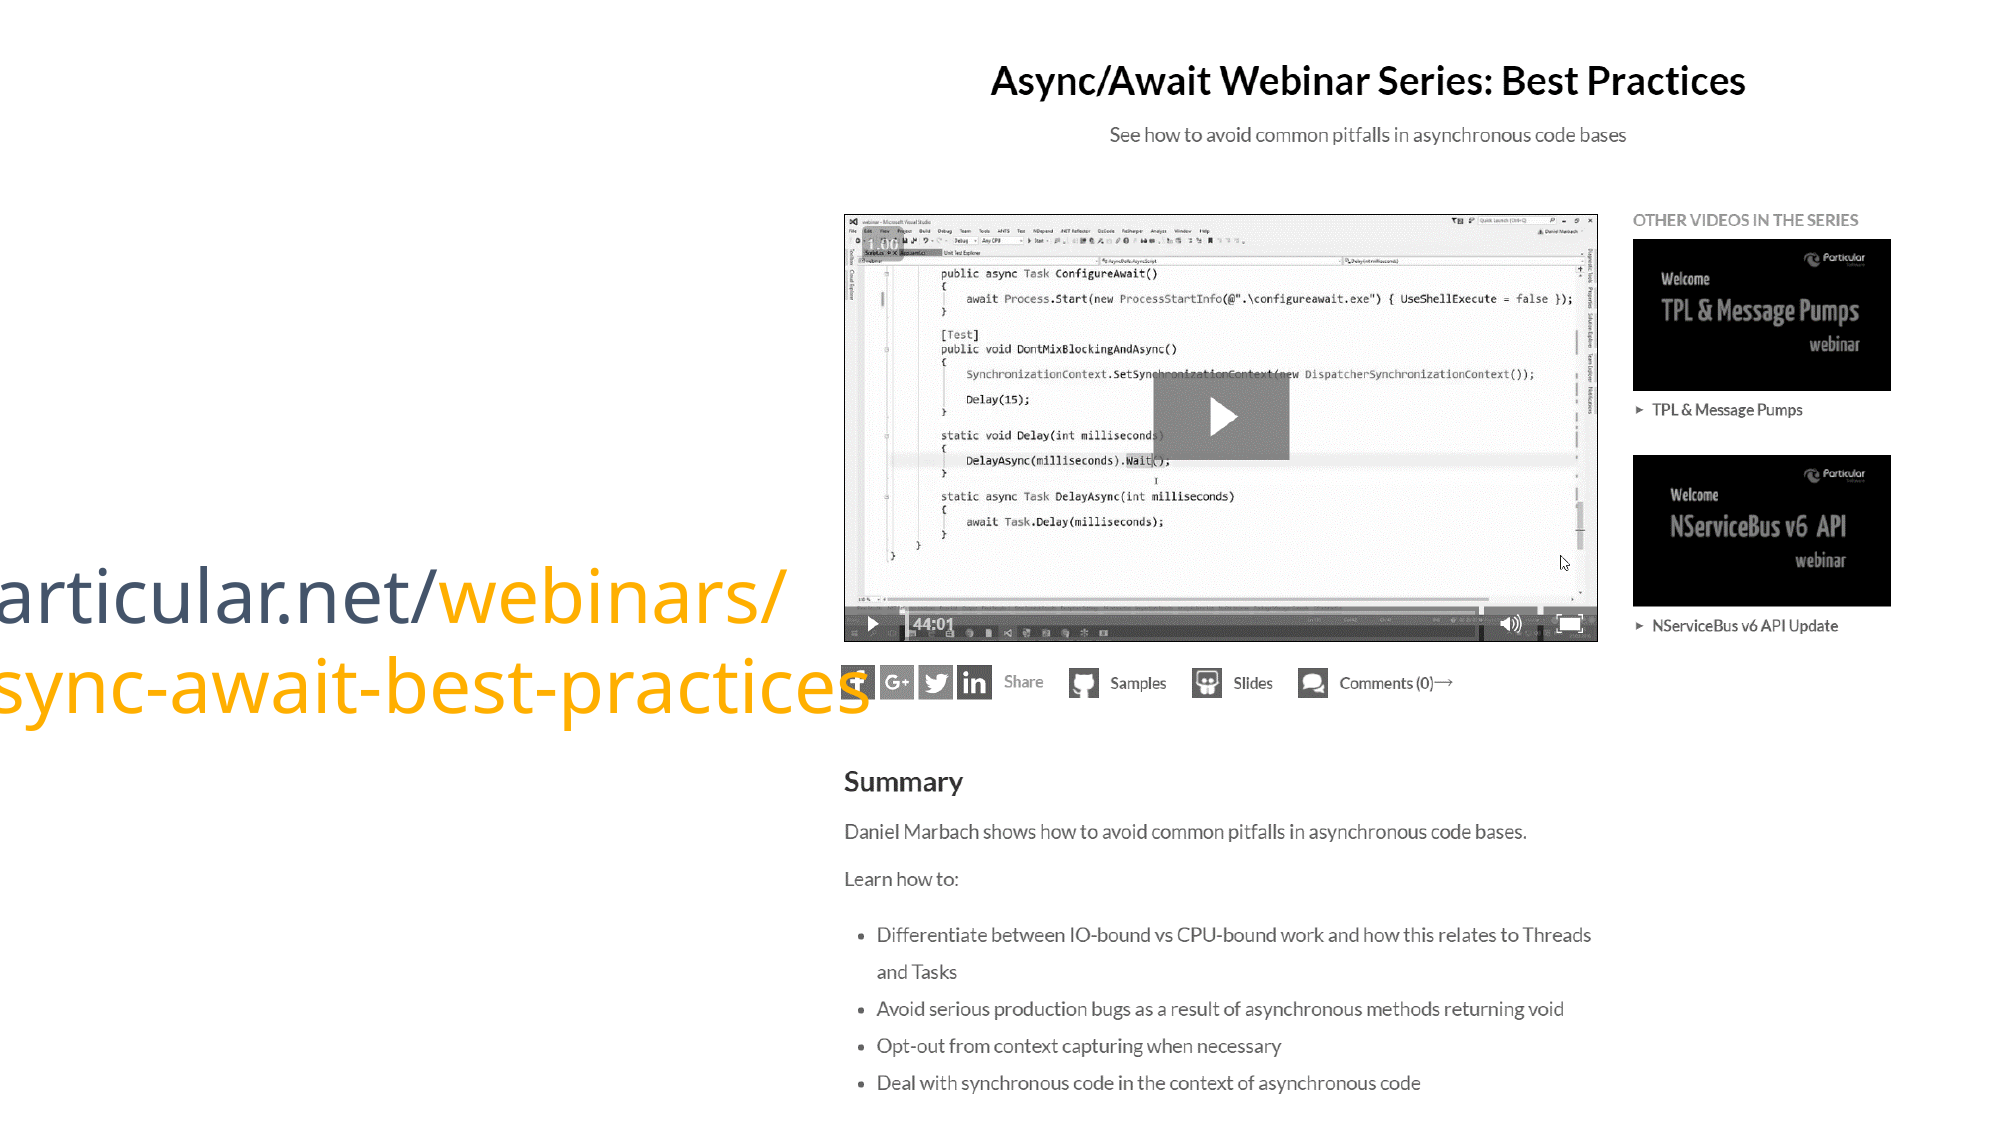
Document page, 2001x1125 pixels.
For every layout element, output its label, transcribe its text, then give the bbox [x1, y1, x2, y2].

text_box particular.net/webinars/ async-await-best-practices [0, 541, 819, 736]
picture [819, 15, 1990, 1125]
